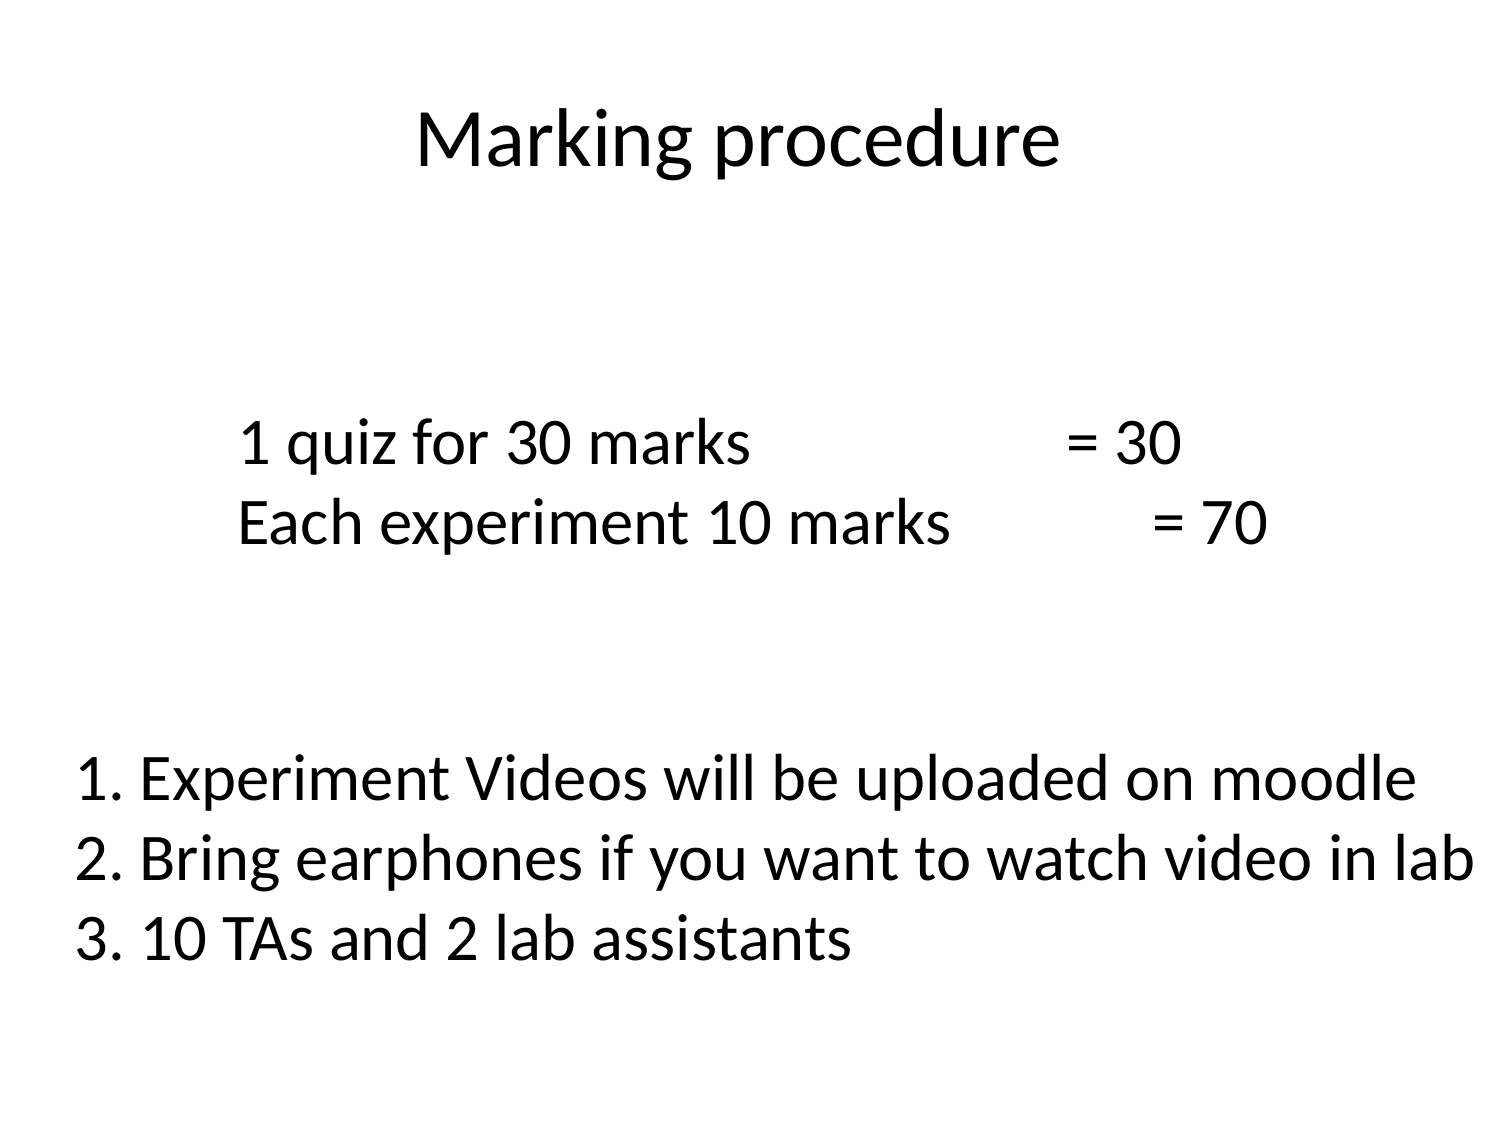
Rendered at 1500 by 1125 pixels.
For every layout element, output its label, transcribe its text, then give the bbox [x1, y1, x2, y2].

text_box Marking procedure [399, 76, 1078, 191]
text_box 1 quiz for 30 marks = 30 Each experiment 10 marks = 70 [222, 390, 1283, 566]
text_box 1. Experiment Videos will be uploaded on moodle 2. Bring earphones if you want to watch video in lab 3. 10 TAs and 2 lab assistants [59, 726, 1492, 1125]
